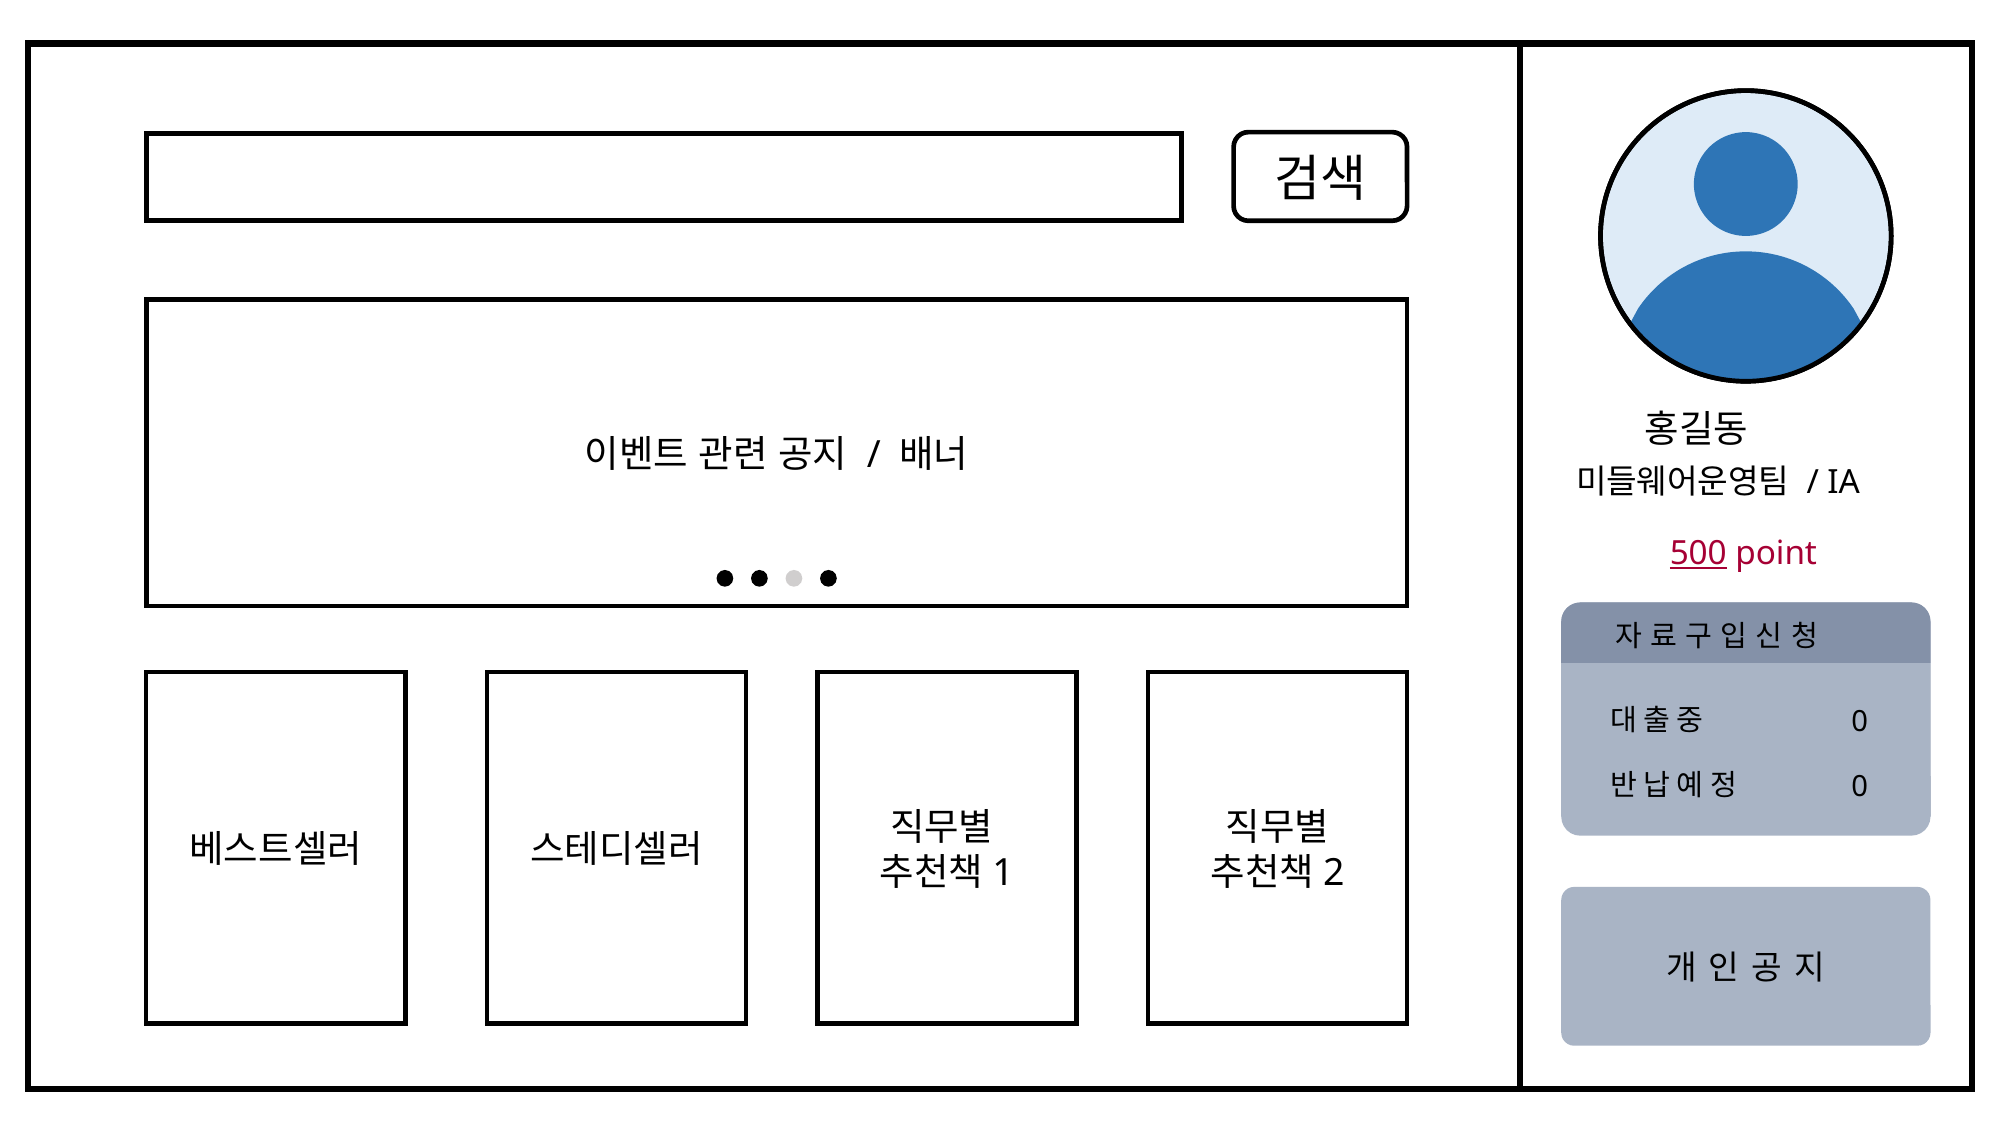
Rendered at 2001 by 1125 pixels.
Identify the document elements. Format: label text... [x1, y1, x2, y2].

text_box 자 료 구 입 신 청 [1600, 609, 1892, 660]
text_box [716, 569, 837, 587]
text_box [27, 43, 1519, 1090]
text_box [1519, 43, 1973, 1090]
text_box 검색 [1232, 131, 1409, 222]
text_box 미들웨어운영팀 / IA [1561, 452, 1931, 508]
text_box [145, 132, 1182, 222]
text_box [1560, 664, 1932, 837]
text_box [1560, 601, 1932, 819]
text_box 대출중 [1595, 693, 1766, 744]
text_box 이벤트 관련 공지 / 배너 [145, 298, 1408, 607]
text_box 개인공지 [1560, 885, 1932, 1047]
text_box 0 [1836, 694, 1896, 745]
text_box 베스트셀러 [145, 671, 406, 1025]
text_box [1600, 90, 1892, 382]
text_box 0 [1836, 759, 1896, 810]
text_box 홍길동 [1630, 398, 1862, 452]
text_box 500 point [1655, 523, 1837, 579]
text_box 직무별 추천책2 [1147, 671, 1408, 1025]
text_box 직무별 추천책1 [816, 671, 1078, 1025]
text_box 스테디셀러 [486, 671, 747, 1025]
text_box 반납예정 [1595, 758, 1766, 809]
